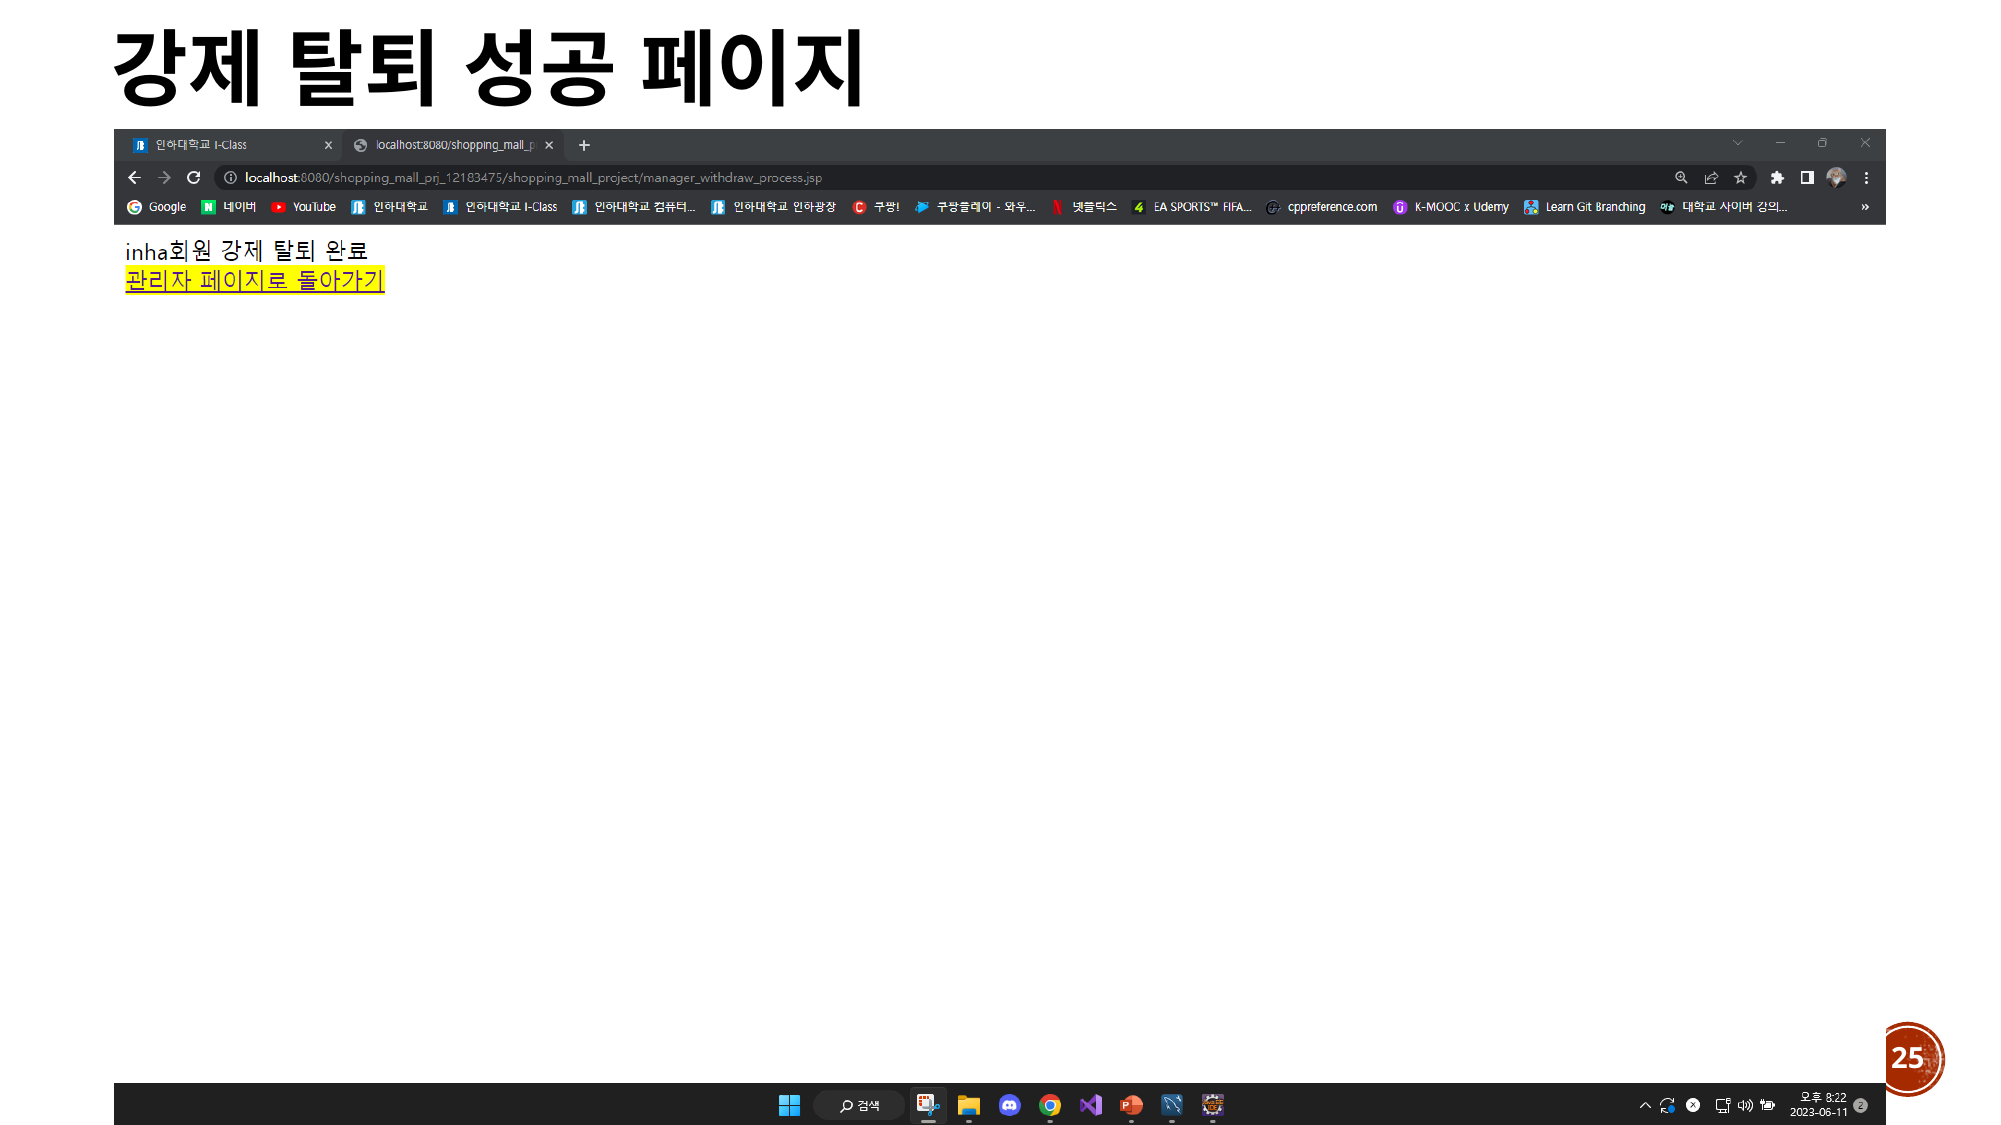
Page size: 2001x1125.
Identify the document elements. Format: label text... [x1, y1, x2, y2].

title 강제 탈퇴 성공 페이지 [96, 0, 1747, 205]
picture [114, 129, 1886, 1125]
slide_number 25 [1887, 1028, 1961, 1089]
